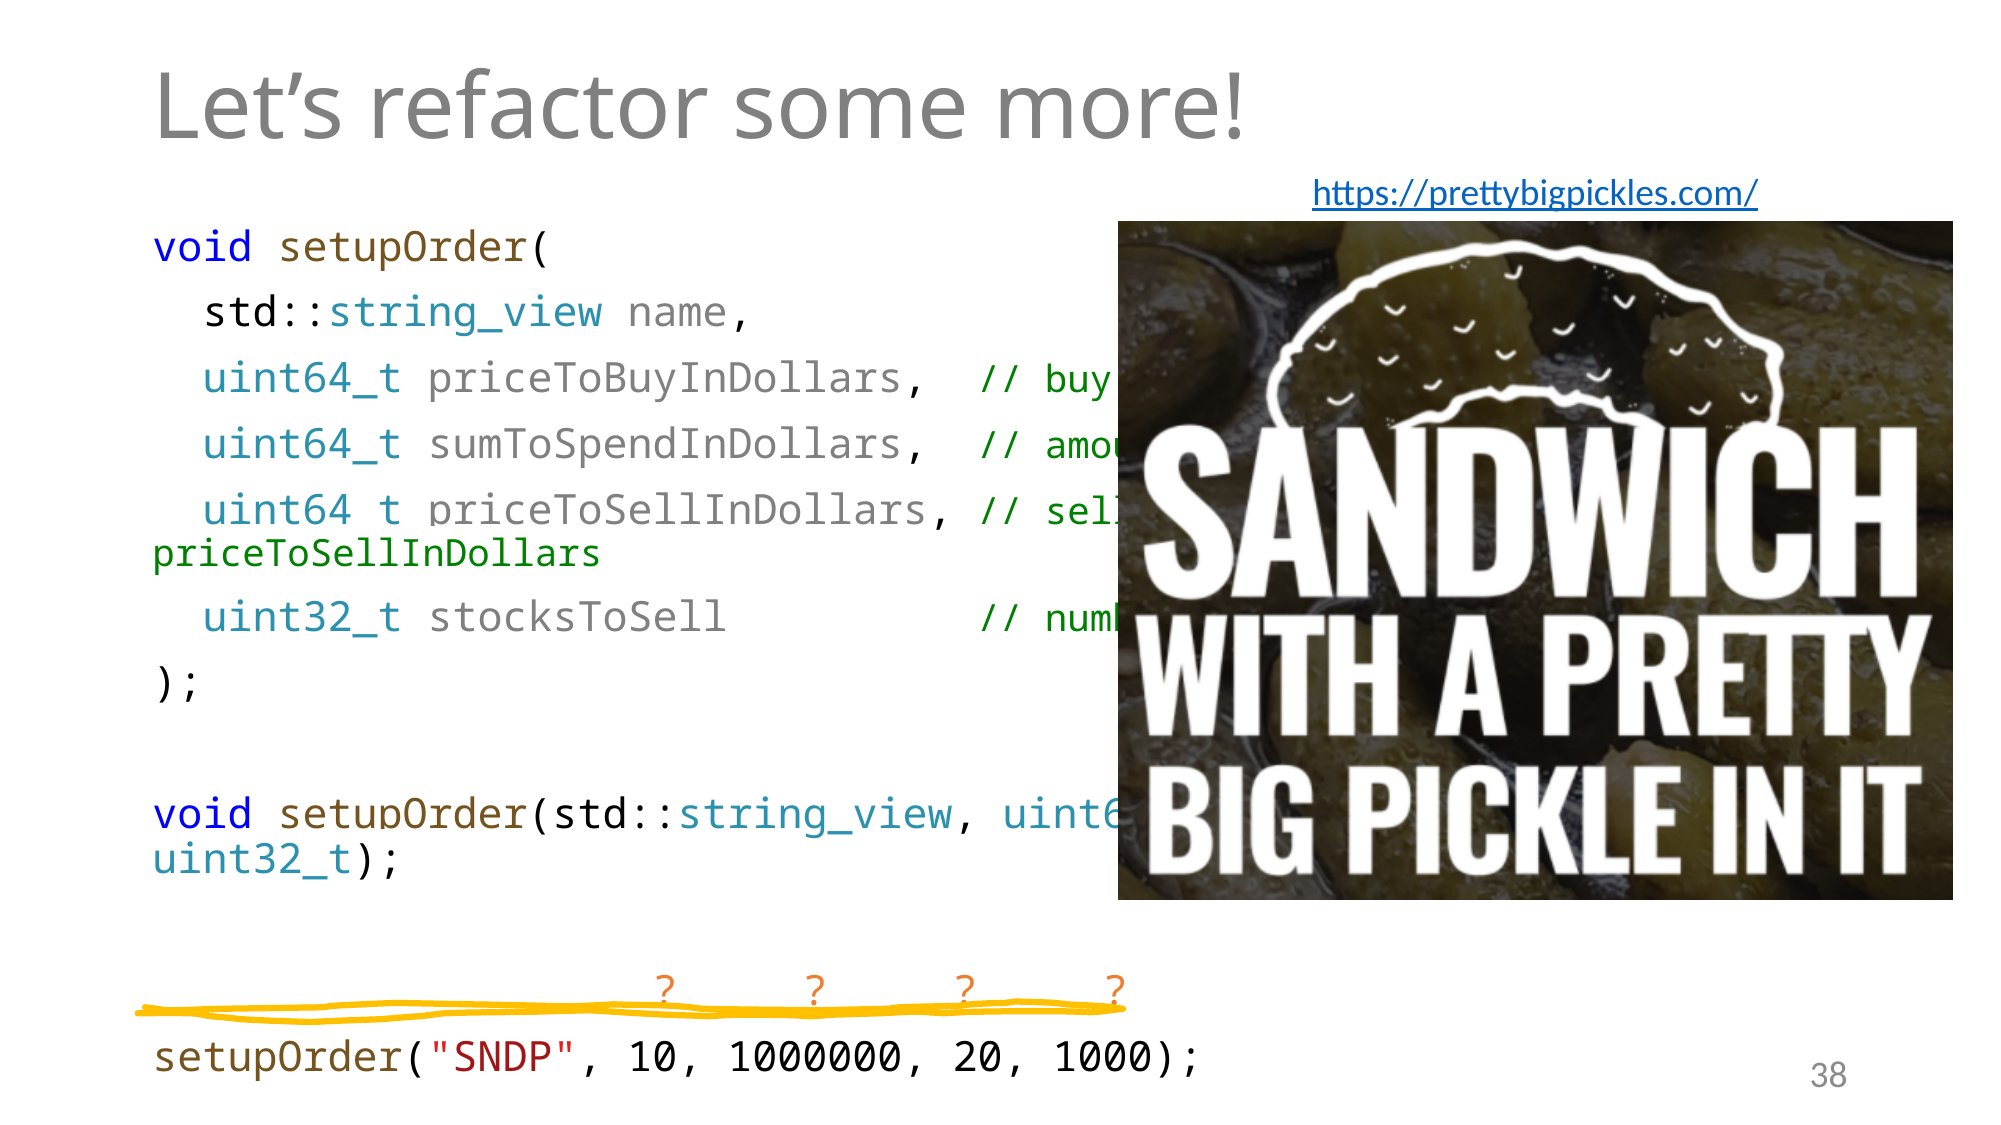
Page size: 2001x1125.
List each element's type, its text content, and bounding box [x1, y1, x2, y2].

slide_number 38 [1412, 1042, 1863, 1103]
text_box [1118, 160, 1953, 900]
title Let’s refactor some more! [137, 0, 1863, 217]
list void setupOrder( std::string_view name, uint64_t priceToBuyInDollars, // buy if cheaper than priceToBuyInDollars uint64_t sumToSpendInDollars, // amount of money to spend buying stocks uint64_t priceToSellInDollars, // sell if more expensive than priceToSellInDollars uint32_t stocksToSell // number of stocks to sell ); void setupOrder(std::string_view, uint64_t, uint64_t, uint64_t, uint32_t); ? ? ? ? setupOrder("SNDP", 10, 1000000, 20, 1000); [137, 217, 2000, 1125]
text_box [136, 1000, 1124, 1024]
